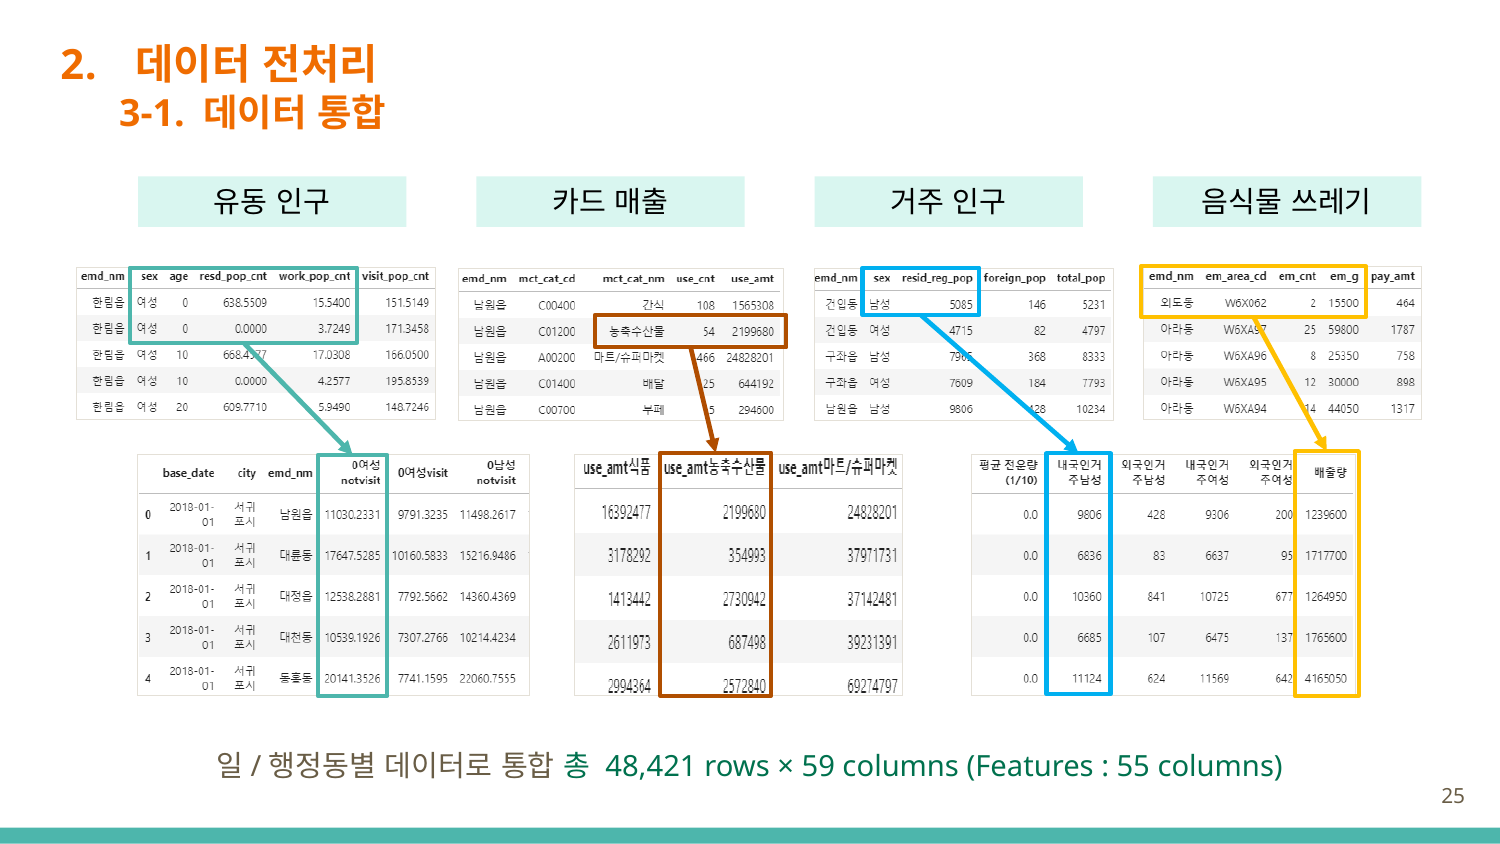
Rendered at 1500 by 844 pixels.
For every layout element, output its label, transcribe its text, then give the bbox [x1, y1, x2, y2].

slide_number 25 [1389, 764, 1480, 830]
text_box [1253, 316, 1327, 449]
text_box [137, 176, 407, 228]
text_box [458, 268, 787, 421]
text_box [971, 450, 1360, 696]
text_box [1140, 266, 1422, 420]
text_box 3-1. 데이터 통합 [29, 73, 1427, 139]
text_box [75, 267, 436, 421]
text_box 데이터 전처리 [29, 22, 1427, 73]
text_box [243, 342, 353, 453]
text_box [920, 314, 1079, 454]
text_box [137, 454, 530, 696]
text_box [814, 176, 1084, 228]
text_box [814, 267, 1115, 421]
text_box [476, 176, 745, 228]
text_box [1152, 176, 1422, 228]
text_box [573, 452, 903, 696]
text_box 일/행정동별 데이터로 통합 총 48,421 rows × 59 columns (Features : 55 columns) [201, 739, 1299, 790]
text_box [690, 347, 716, 451]
